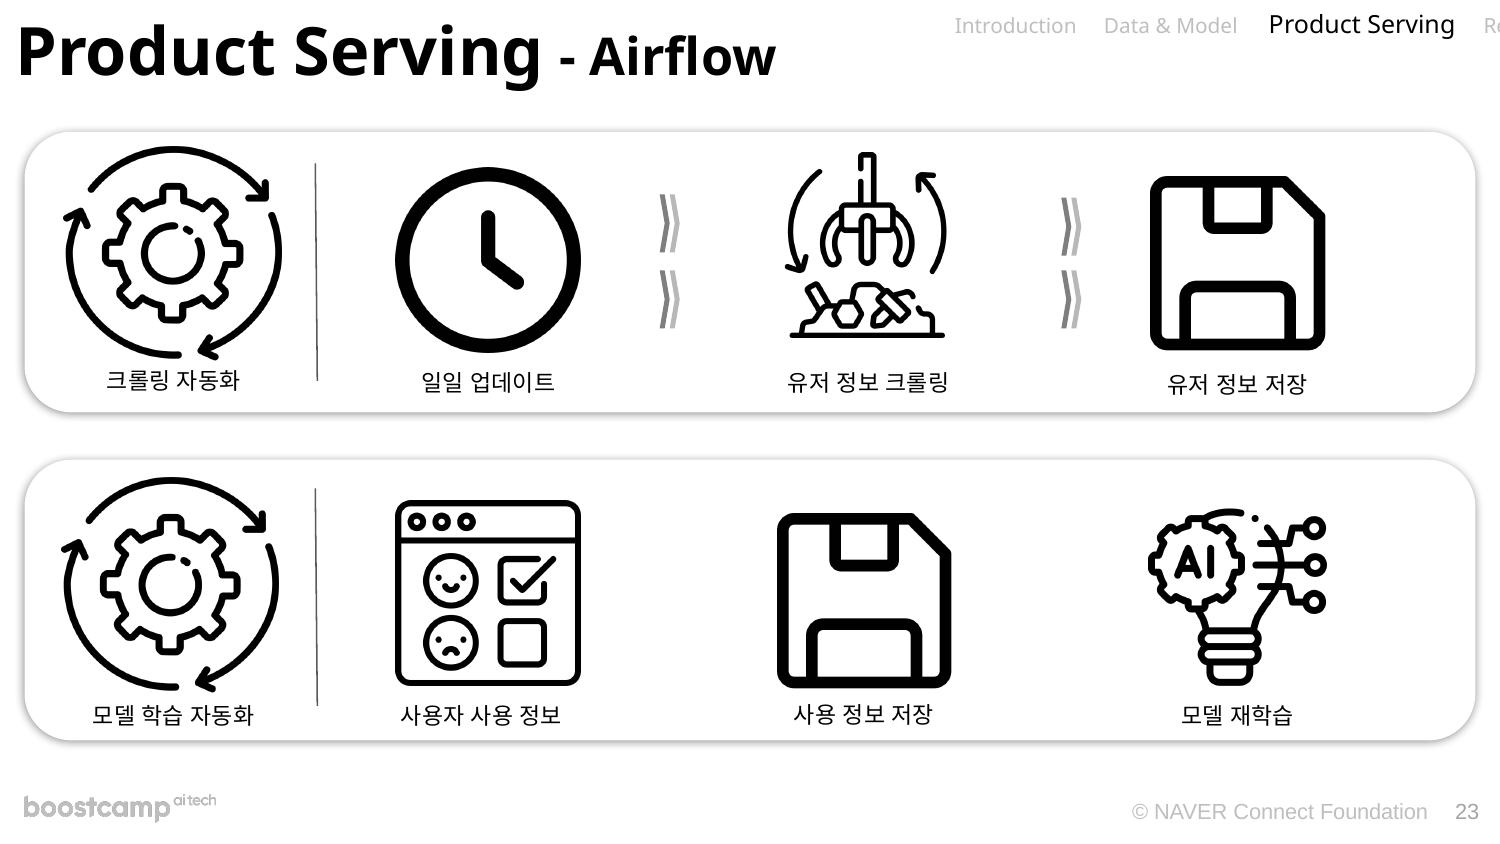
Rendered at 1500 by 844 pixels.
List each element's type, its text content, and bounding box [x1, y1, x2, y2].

text_box 유저 정보 저장 [1106, 356, 1369, 412]
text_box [24, 787, 1499, 830]
picture [60, 475, 279, 694]
text_box 사용 정보 저장 [733, 686, 995, 742]
picture [394, 500, 581, 687]
text_box [24, 131, 1476, 413]
text_box 크롤링 자동화 [55, 353, 293, 409]
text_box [314, 163, 318, 382]
picture [772, 151, 959, 338]
picture [1147, 507, 1328, 687]
text_box 일일 업데이트 [369, 354, 608, 410]
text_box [1061, 197, 1082, 256]
text_box Product Serving - Airflow [0, 1, 1151, 97]
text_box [1061, 270, 1082, 329]
text_box [24, 459, 1476, 741]
text_box 모델 학습 자동화 [54, 687, 293, 743]
text_box 유저 정보 크롤링 [738, 354, 1000, 410]
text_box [314, 488, 318, 707]
picture [63, 144, 282, 363]
text_box Introduction Data & Model Product Serving Result [1151, 1, 1500, 47]
picture [394, 167, 581, 354]
picture [771, 507, 958, 694]
text_box 사용자 사용 정보 [362, 687, 601, 743]
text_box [659, 270, 680, 329]
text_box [659, 194, 680, 253]
picture [1144, 169, 1331, 356]
text_box 모델 재학습 [1106, 687, 1369, 743]
